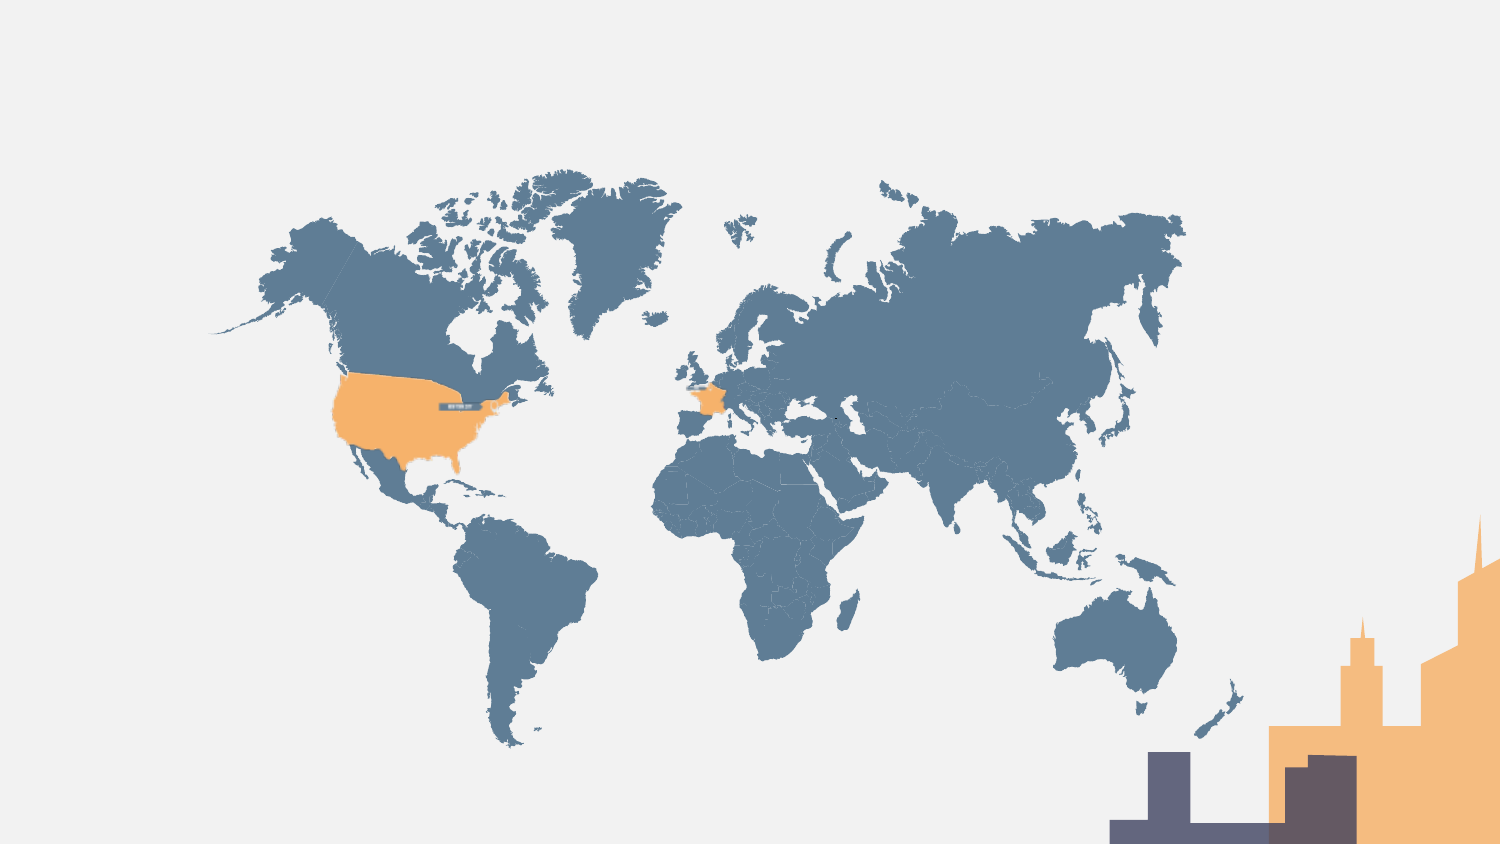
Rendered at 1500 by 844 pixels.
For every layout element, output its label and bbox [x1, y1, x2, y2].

text_box [207, 169, 1245, 749]
